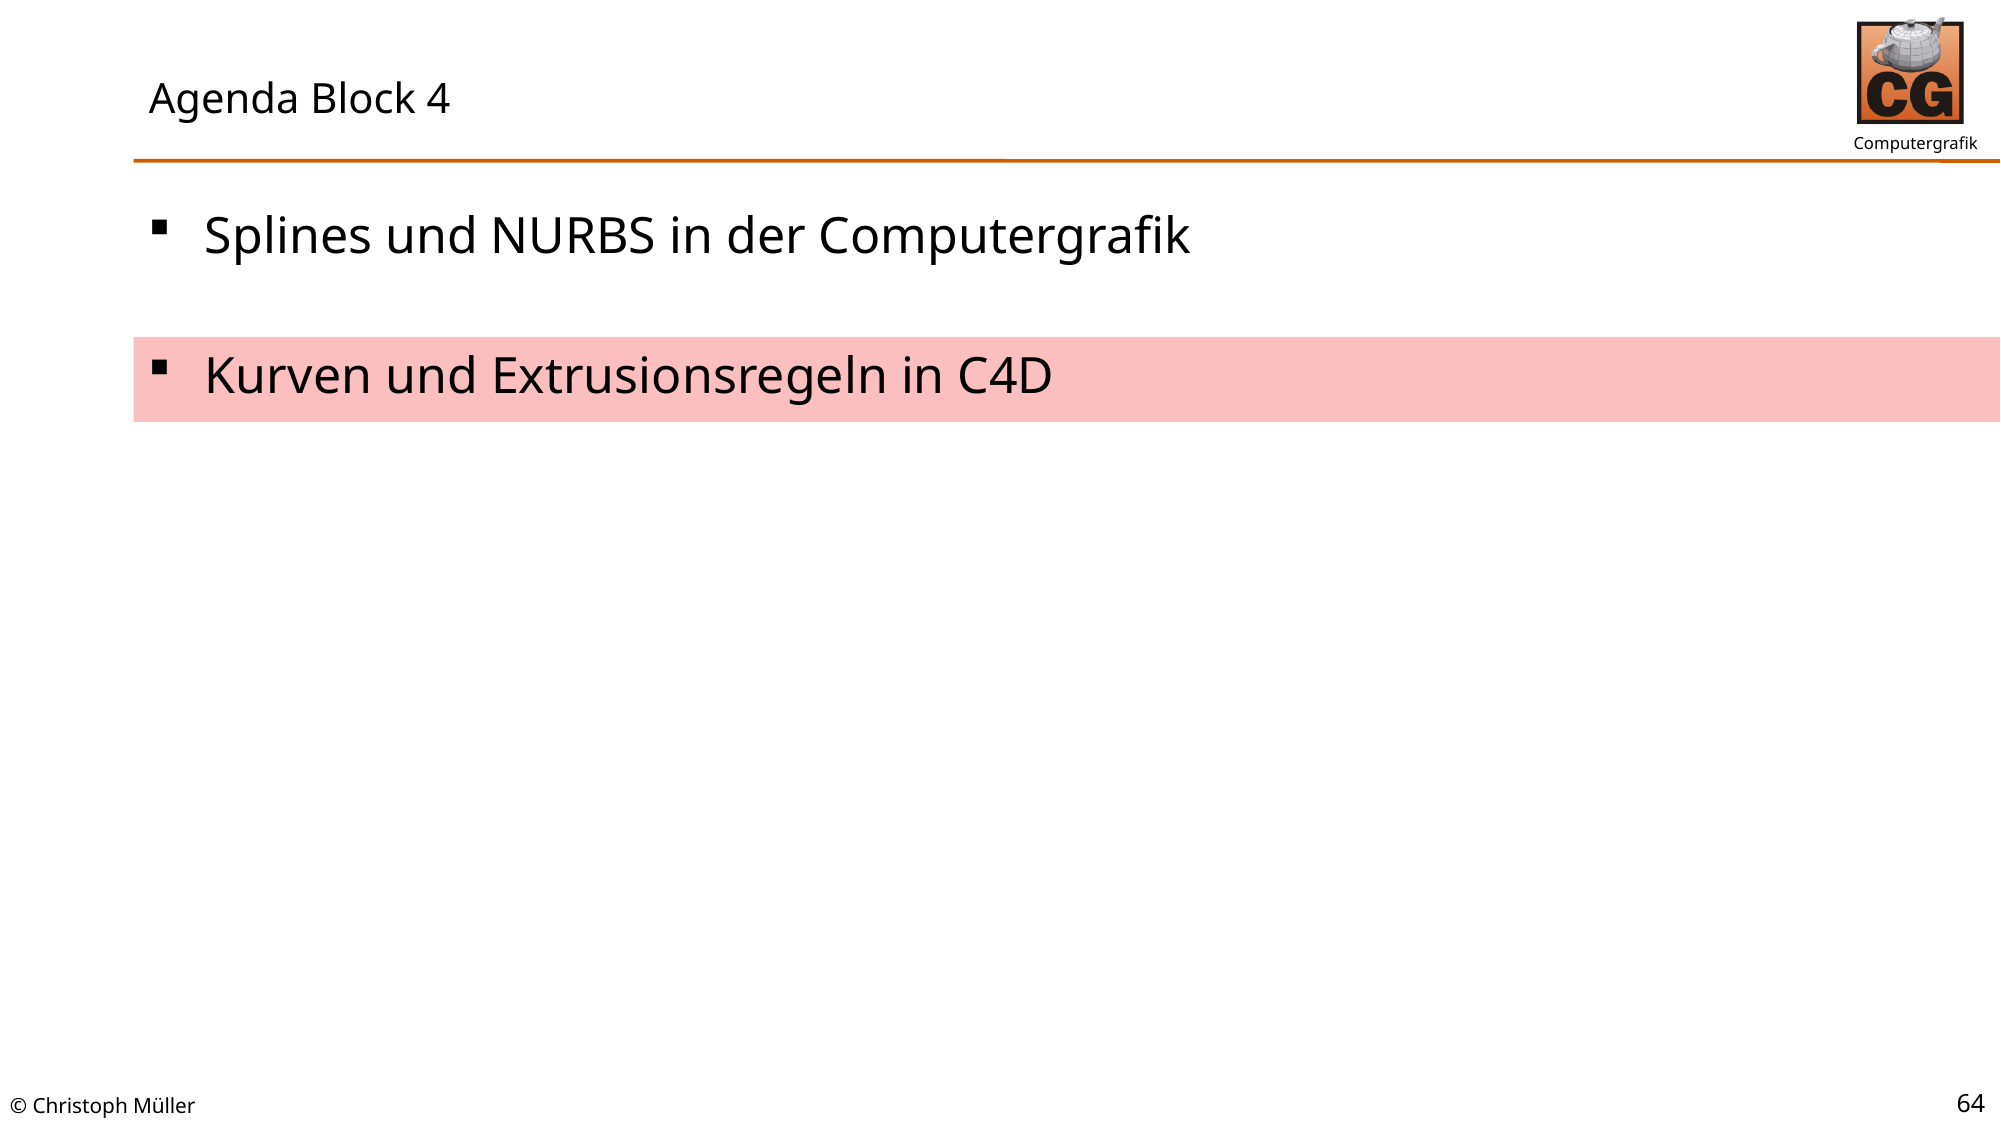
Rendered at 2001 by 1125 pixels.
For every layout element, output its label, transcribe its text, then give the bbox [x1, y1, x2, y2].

picture [1850, 15, 1970, 130]
list Splines und NURBS in der Computergrafik Kurven und Extrusionsregeln in C4D [133, 196, 1867, 1059]
title Agenda Block 4 [133, 42, 1457, 151]
text_box [1867, 336, 2000, 422]
